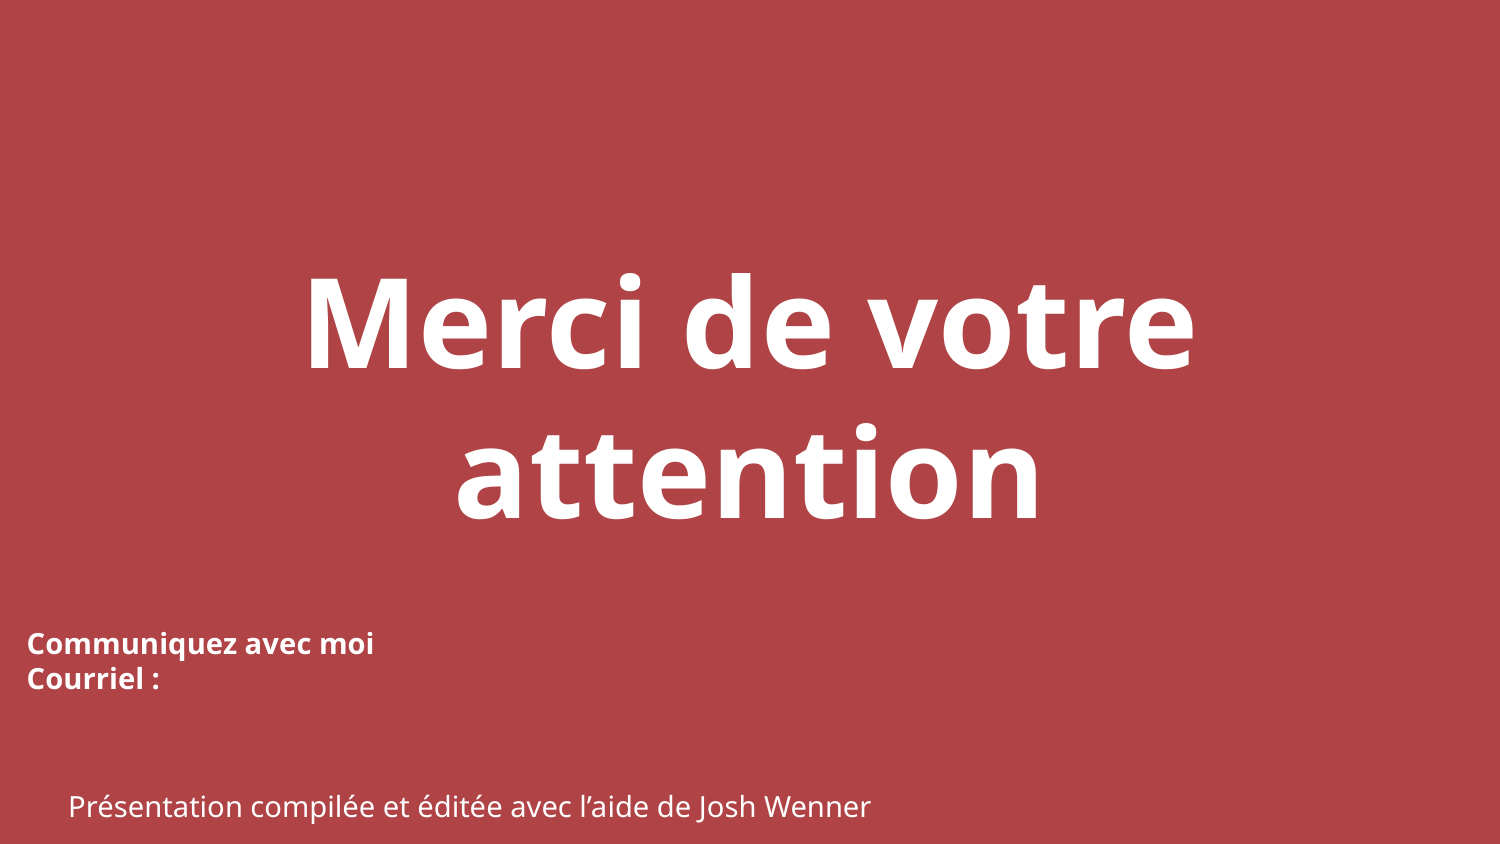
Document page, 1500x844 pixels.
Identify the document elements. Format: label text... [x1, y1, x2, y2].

title Communiquez avec moi Courriel : Damien.Middleditch@international.gc.ca Twitter LinkedIn [11, 610, 1345, 774]
text_box Présentation compilée et éditée avec l’aide de Josh Wenner [11, 773, 929, 829]
title Merci de votre attention [83, 246, 1417, 542]
